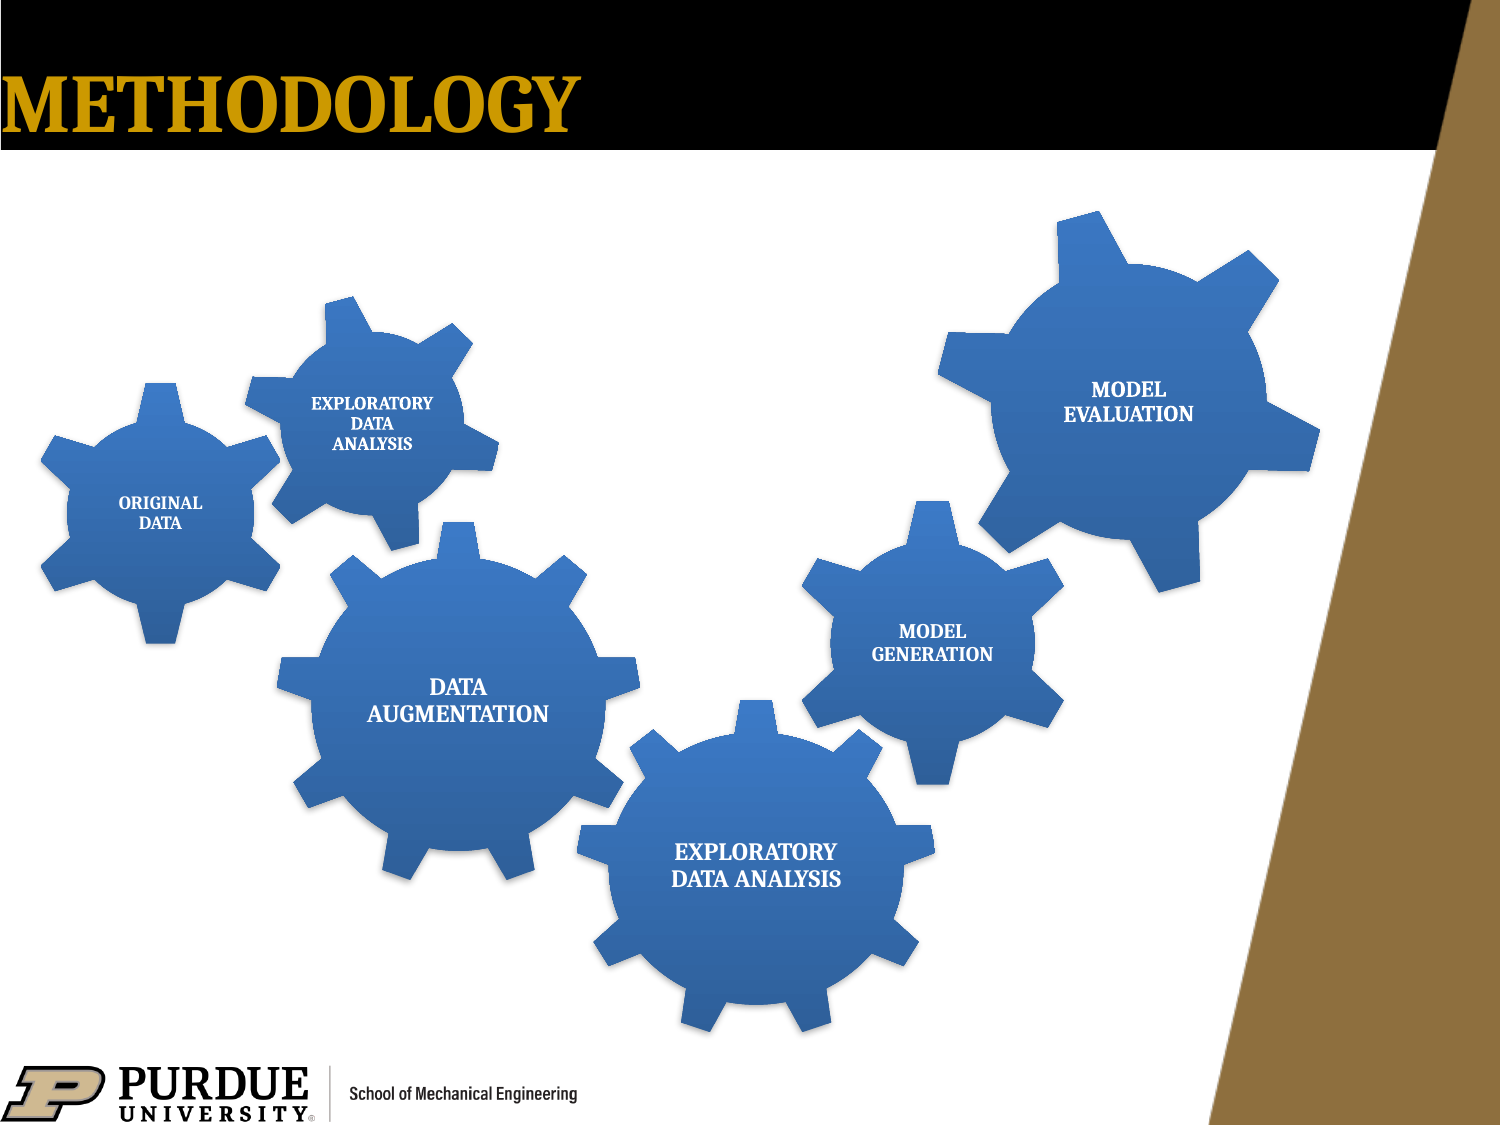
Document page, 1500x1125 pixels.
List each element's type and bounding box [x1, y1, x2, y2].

text_box [437, 135, 1462, 1125]
picture [0, 0, 1500, 1125]
text_box [0, 220, 432, 888]
picture [0, 1062, 437, 1125]
